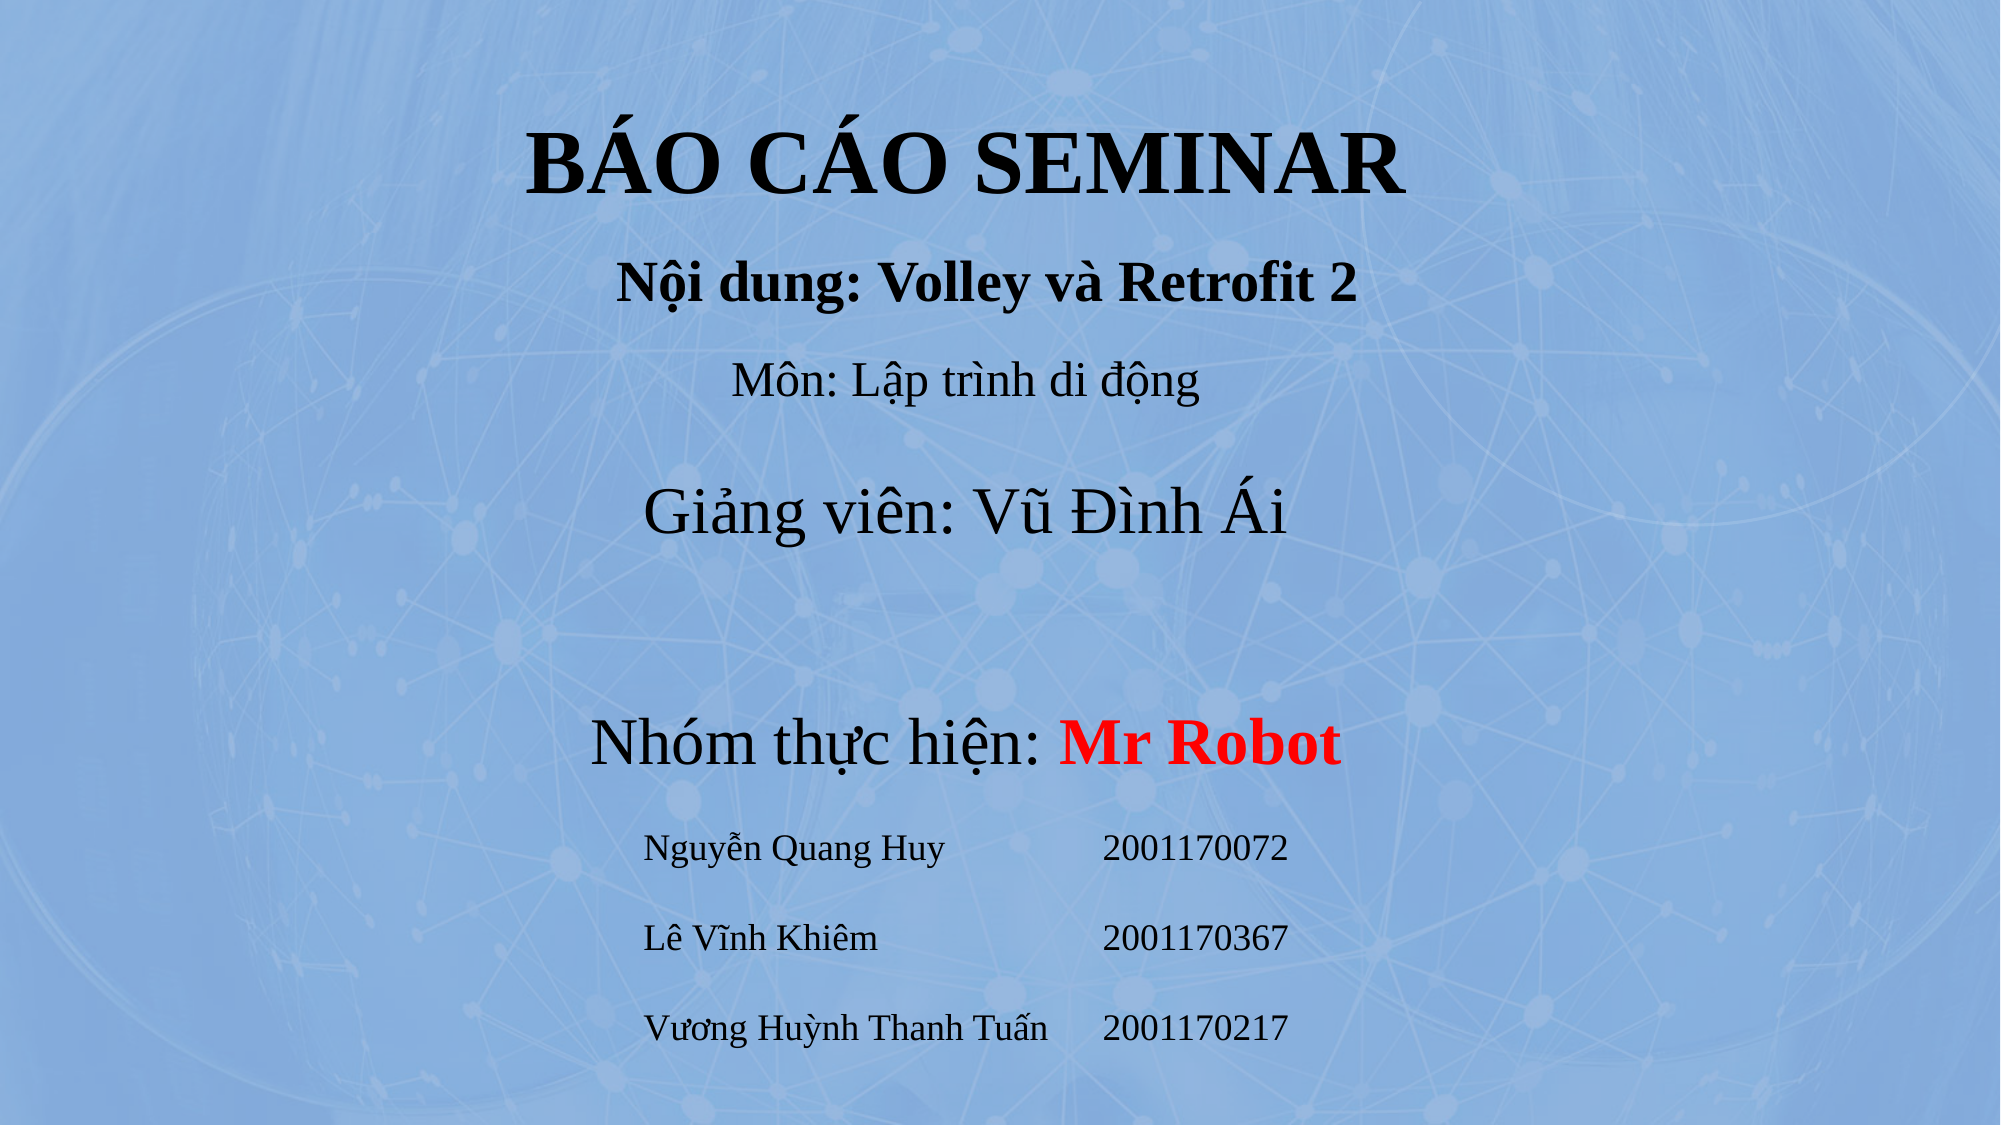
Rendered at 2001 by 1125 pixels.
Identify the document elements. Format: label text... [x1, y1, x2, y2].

text_box BÁO CÁO SEMINAR [406, 94, 1526, 220]
text_box Nội dung: Volley và Retrofit 2 [485, 236, 1505, 321]
text_box Môn: Lập trình di động Giảng viên: Vũ Đình Ái [590, 396, 1343, 543]
text_box Nhóm thực hiện: Mr Robot Nguyễn Quang Huy 2001170072 Lê Vĩnh Khiêm 2001170367 Vương Huỳnh Thanh Tuấn 2001170217 [524, 690, 1408, 1055]
